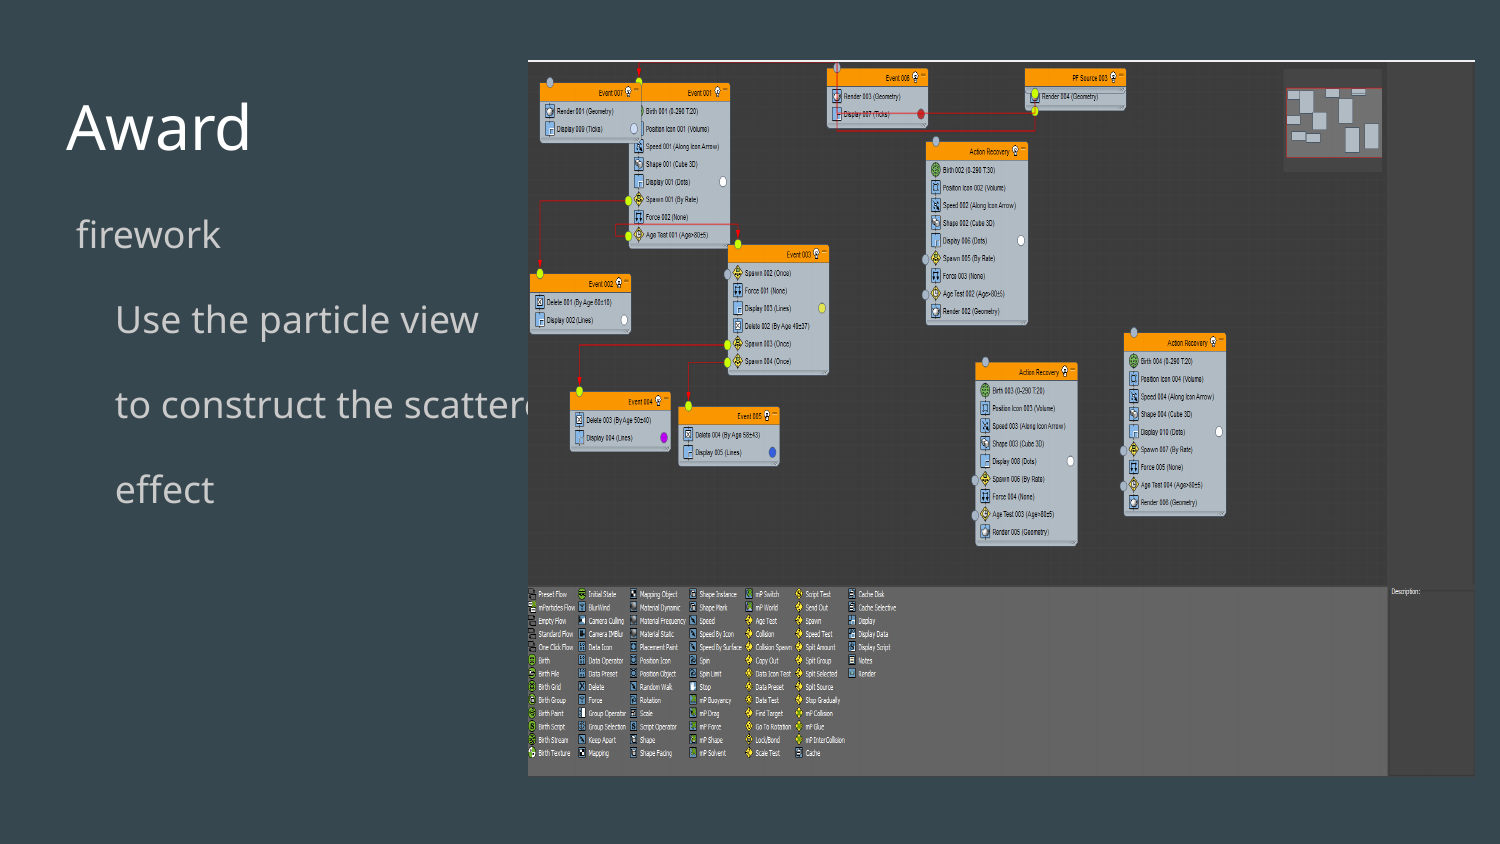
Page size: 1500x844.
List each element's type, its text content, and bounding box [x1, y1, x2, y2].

title Award [51, 72, 523, 167]
list firework Use the particle view to construct the scattered effect [51, 189, 523, 750]
picture [528, 59, 1475, 777]
